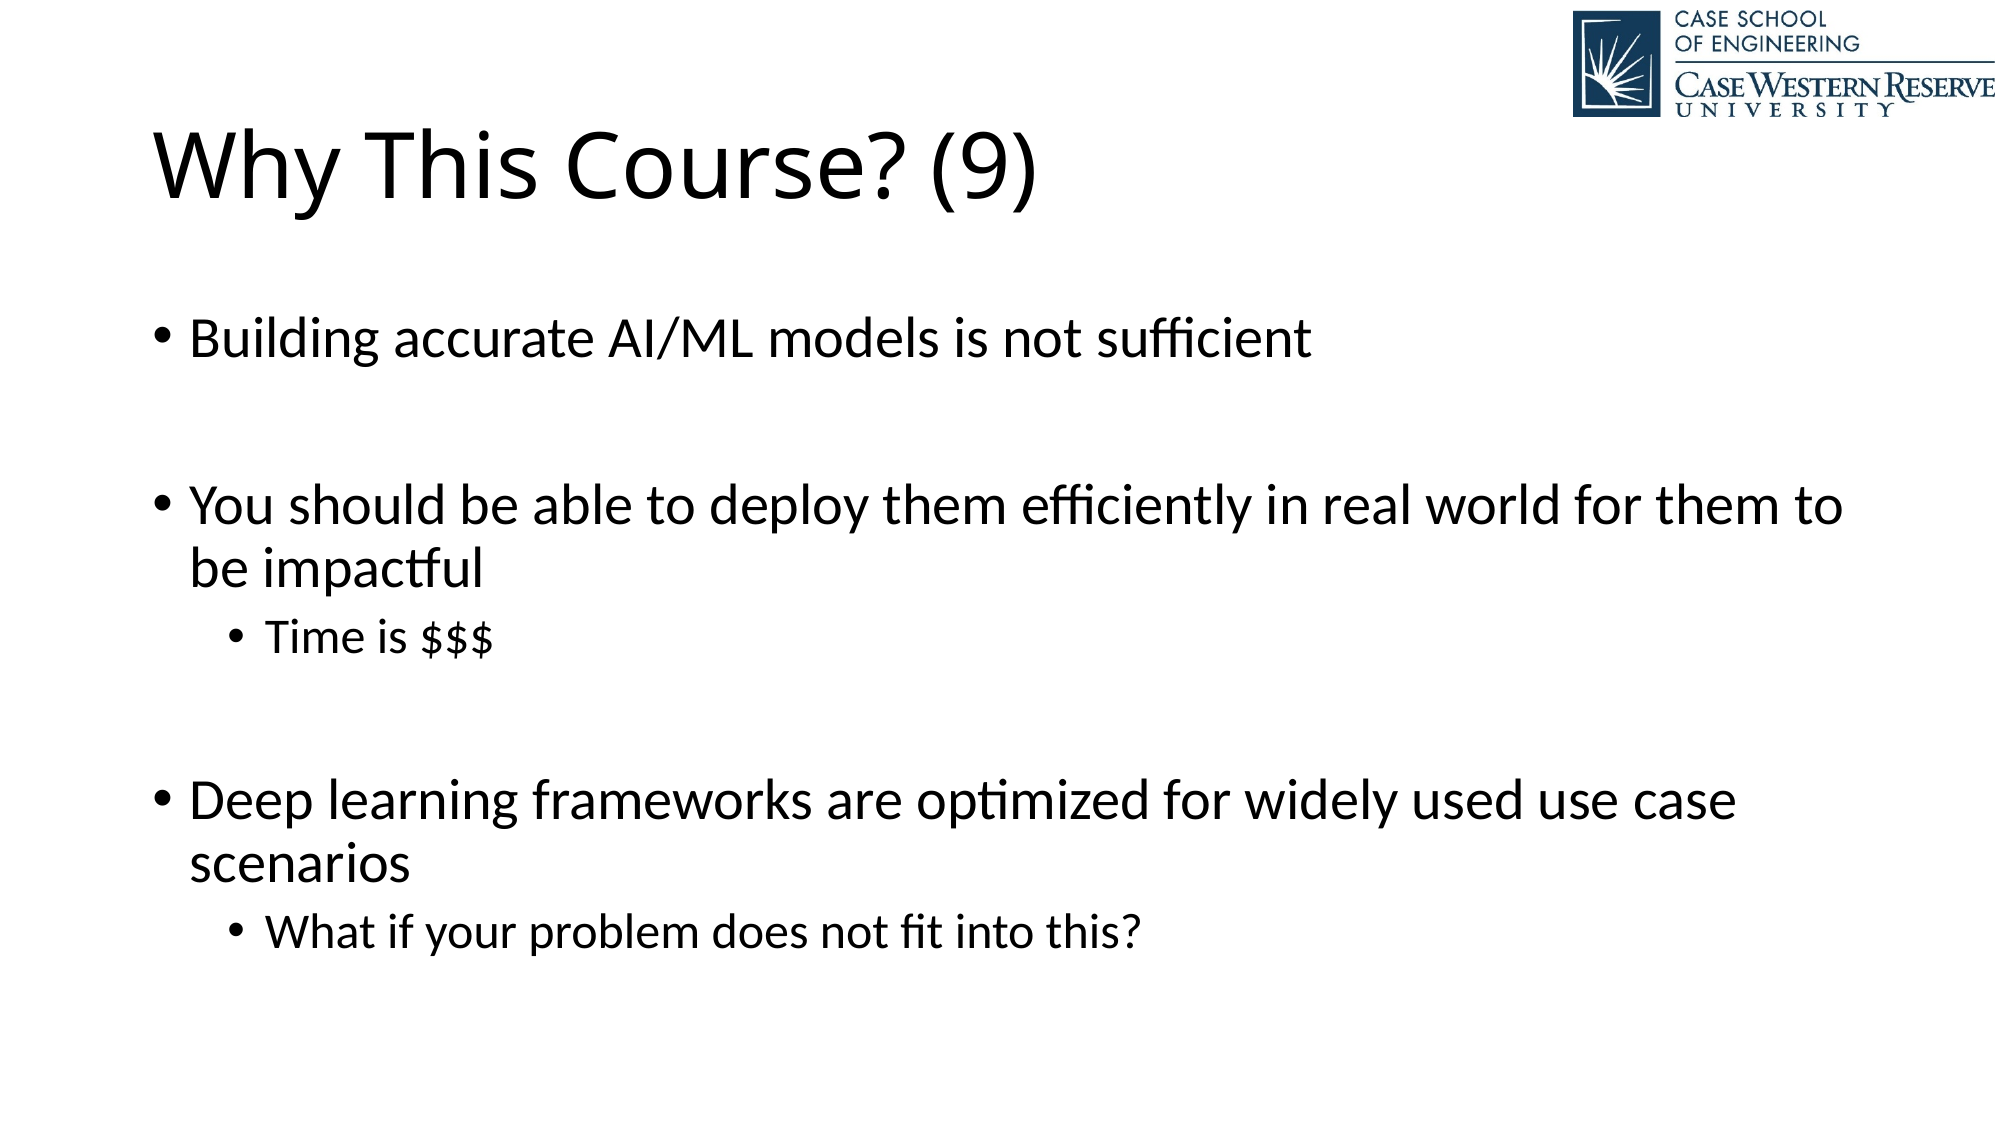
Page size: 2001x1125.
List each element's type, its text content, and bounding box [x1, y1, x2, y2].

list Building accurate AI/ML models is not sufficient You should be able to deploy them efficiently in real world for them to be impactful Time is $$$ Deep learning frameworks are optimized for widely used use case scenarios What if your problem does not fit into this? [137, 299, 1863, 1014]
title Why This Course? (9) [137, 59, 1863, 278]
picture [1573, 10, 1995, 117]
